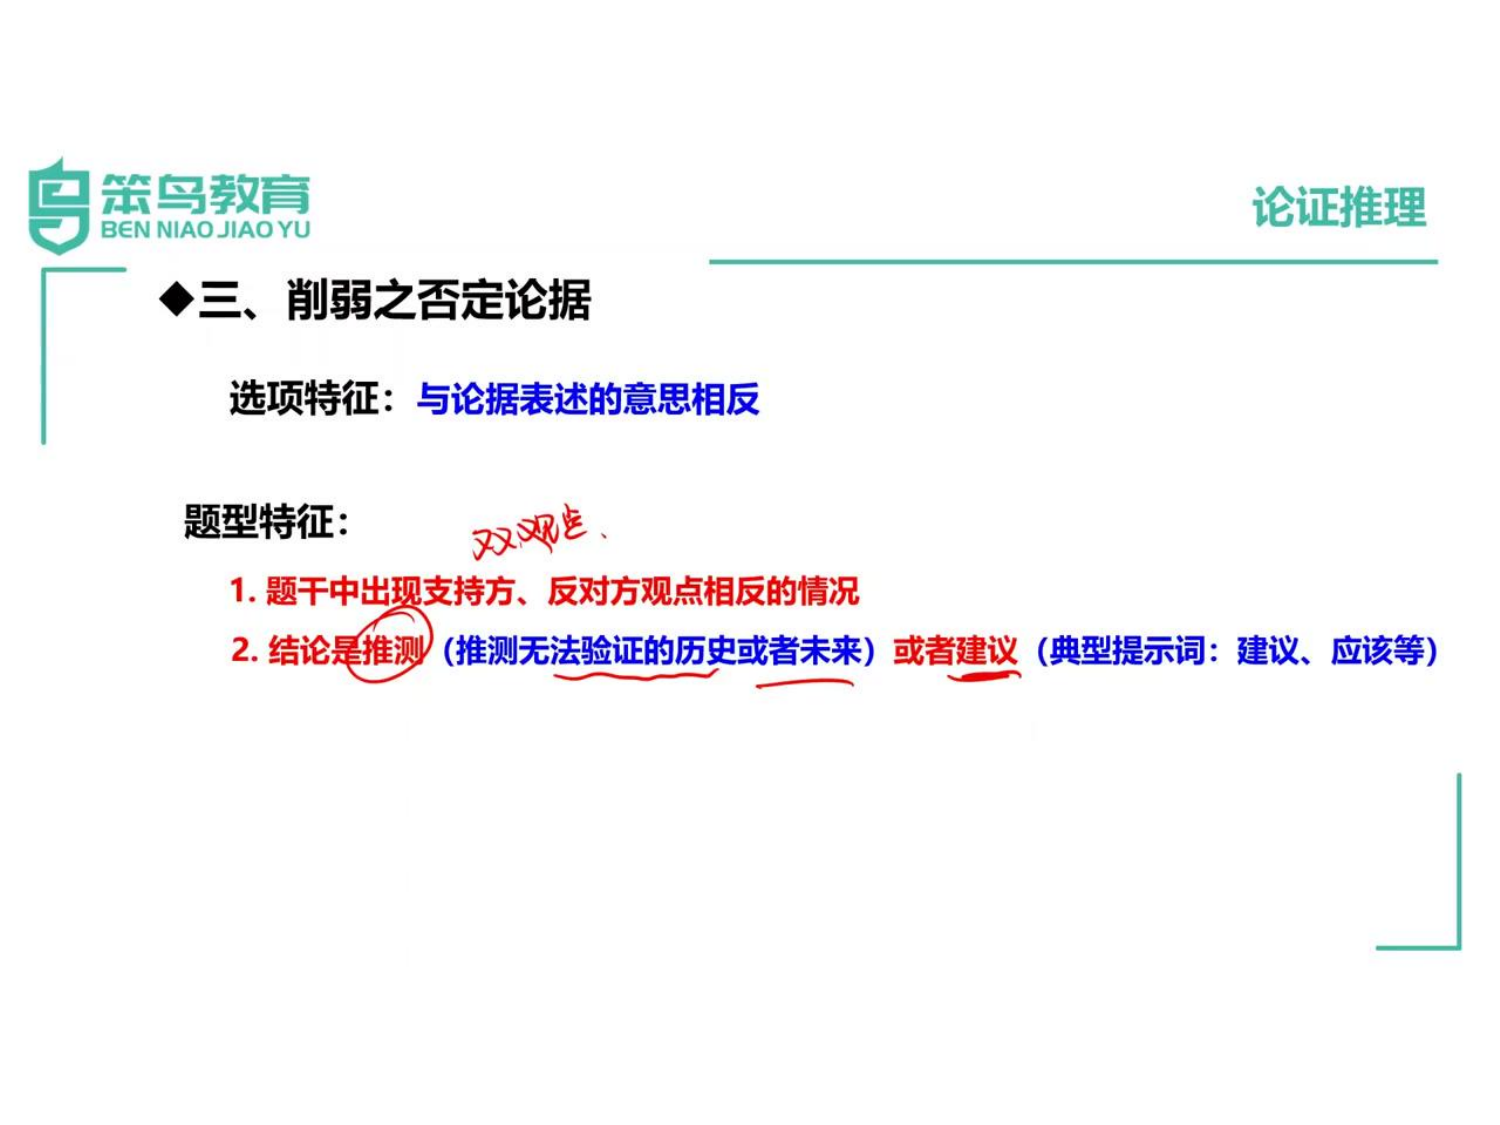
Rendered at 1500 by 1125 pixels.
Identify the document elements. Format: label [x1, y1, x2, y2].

picture [0, 140, 1500, 985]
